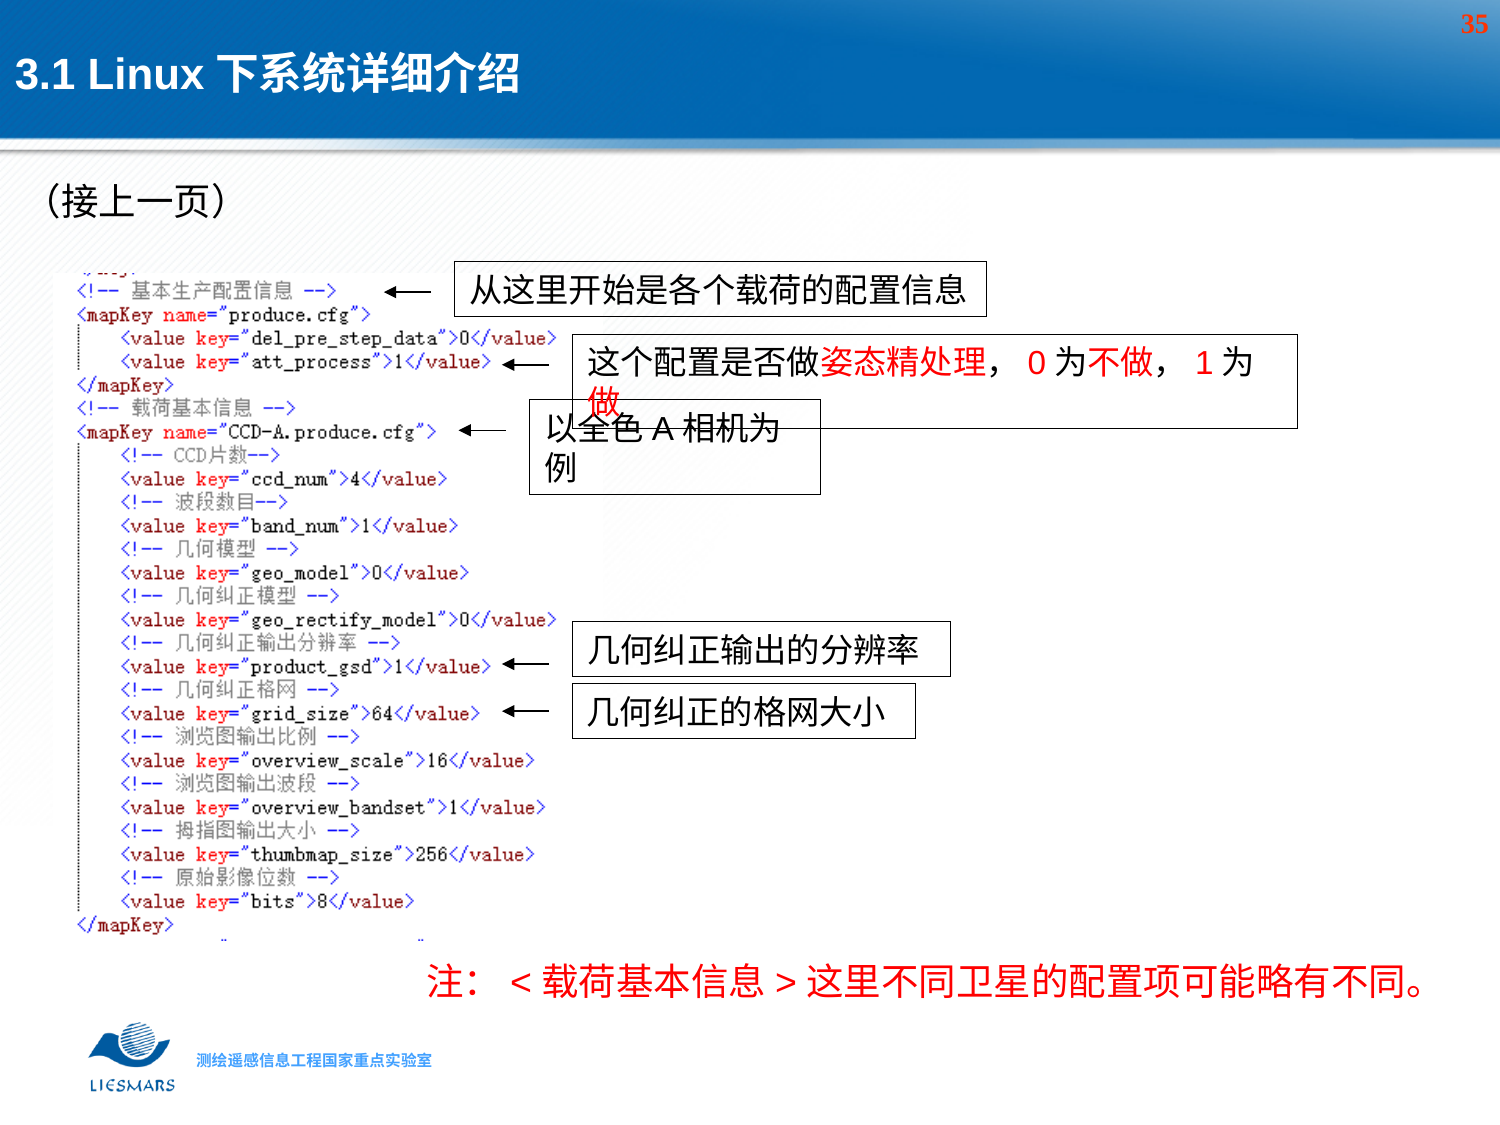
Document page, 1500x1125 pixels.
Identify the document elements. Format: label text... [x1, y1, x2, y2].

text_box 几何纠正输出的分辨率 [607, 621, 951, 677]
text_box （接上一页） [8, 170, 264, 231]
text_box 几何纠正的格网大小 [607, 683, 916, 739]
picture [0, 0, 1500, 1125]
text_box 从这里开始是各个载荷的配置信息 [454, 261, 987, 317]
text_box 注：<载荷基本信息>这里不同卫星的配置项可能略有不同。 [411, 950, 1459, 1011]
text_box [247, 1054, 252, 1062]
text_box 以全色A相机为例 [607, 429, 821, 495]
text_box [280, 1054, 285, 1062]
text_box 这个配置是否做姿态精处理，0为不做，1为做 [607, 334, 1298, 429]
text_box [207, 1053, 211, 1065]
title 3.1 Linux下系统详细介绍 [0, 18, 1424, 126]
